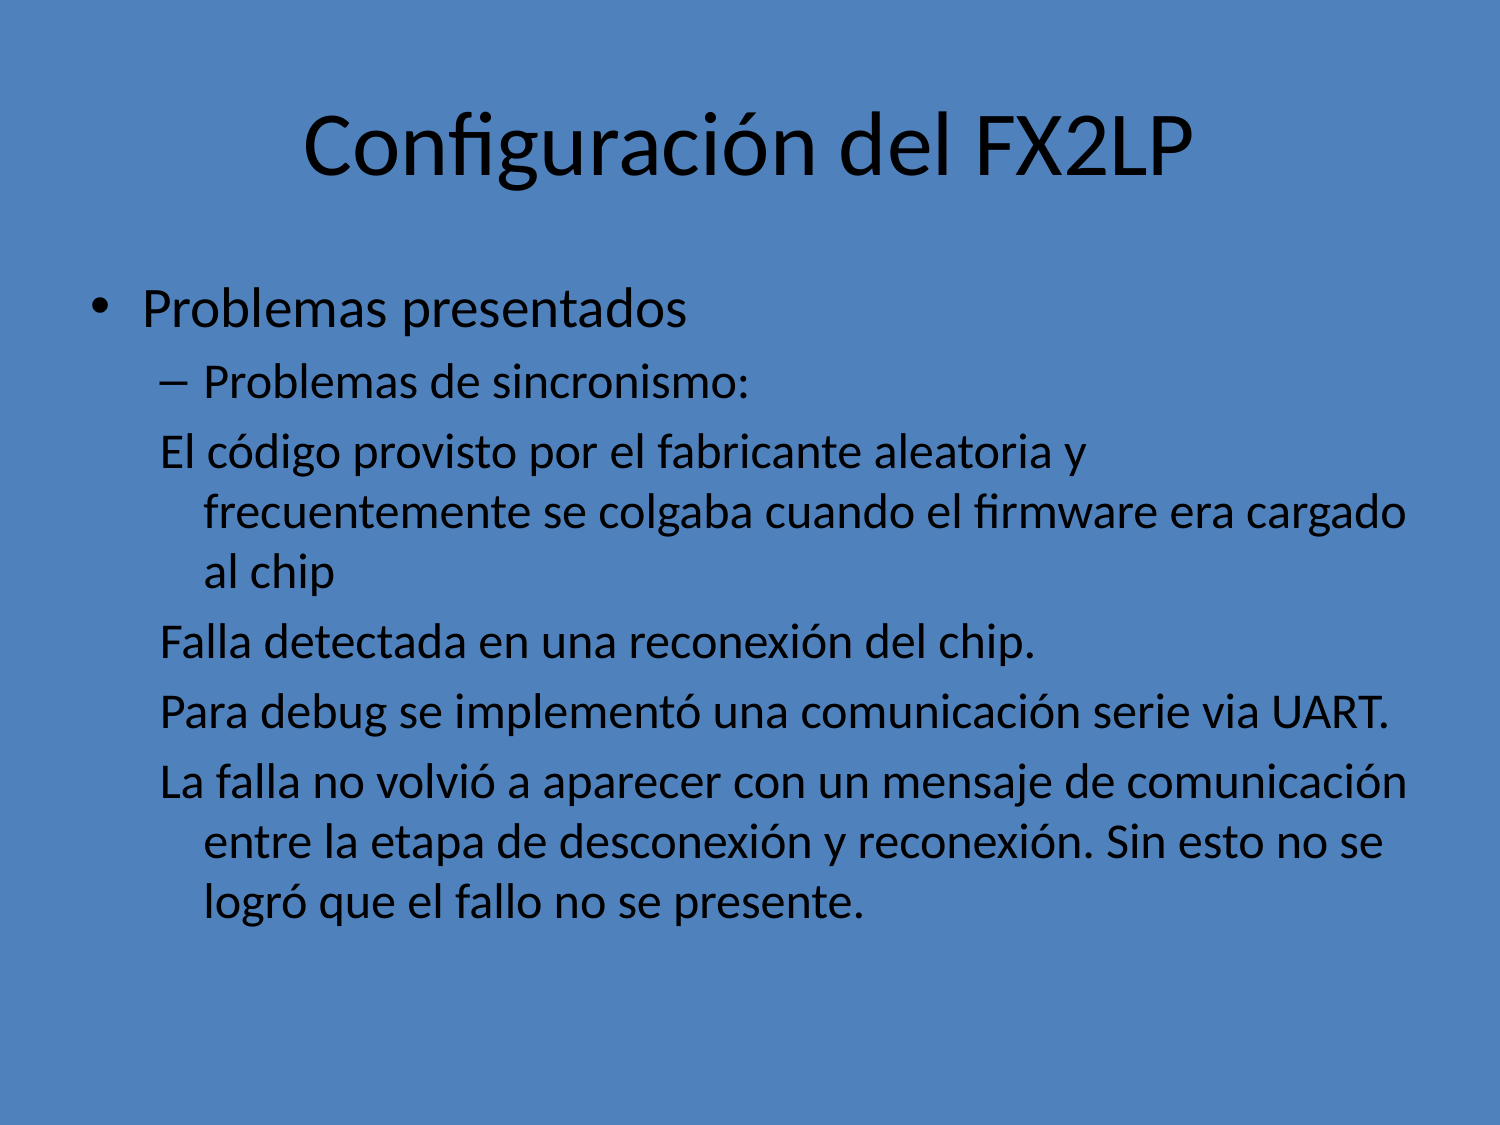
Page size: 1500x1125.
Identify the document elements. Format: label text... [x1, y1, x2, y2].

title Configuración del FX2LP [75, 45, 1425, 233]
list Problemas presentados Problemas de sincronismo: El código provisto por el fabricante aleatoria y frecuentemente se colgaba cuando el firmware era cargado al chip Falla detectada en una reconexión del chip. Para debug se implementó una comunicación serie via UART. La falla no volvió a aparecer con un mensaje de comunicación entre la etapa de desconexión y reconexión. Sin esto no se logró que el fallo no se presente. [75, 262, 1425, 1005]
